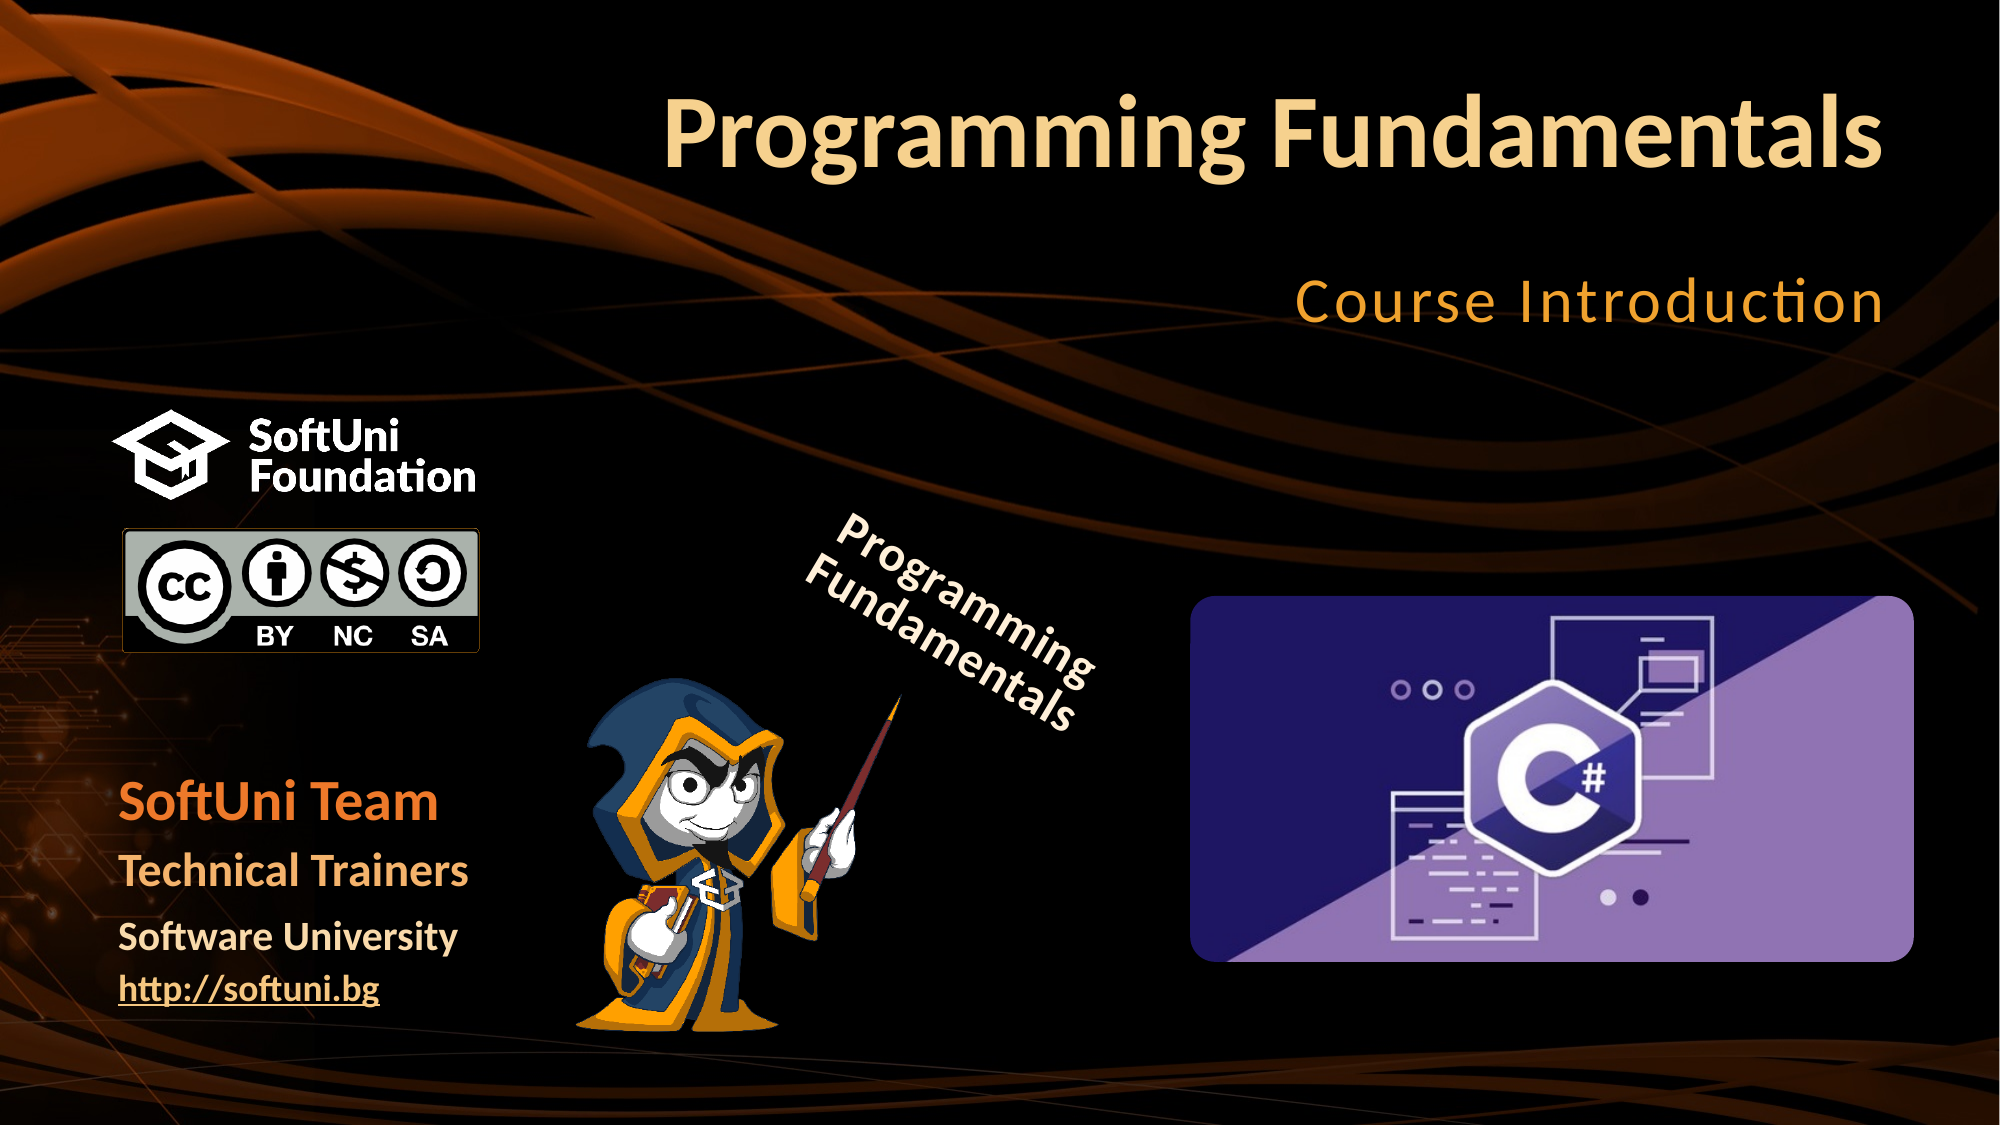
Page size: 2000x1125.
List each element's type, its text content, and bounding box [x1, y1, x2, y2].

list http://softuni.bg [112, 958, 543, 1013]
list SoftUni Team [112, 751, 543, 828]
subtitle Course Introduction [1190, 254, 1885, 380]
list Software University [112, 902, 543, 958]
title Programming Fundamentals [587, 75, 1885, 318]
text_box Programming Fundamentals [771, 480, 1139, 764]
picture [0, 0, 2000, 1125]
list Technical Trainers [112, 828, 543, 902]
